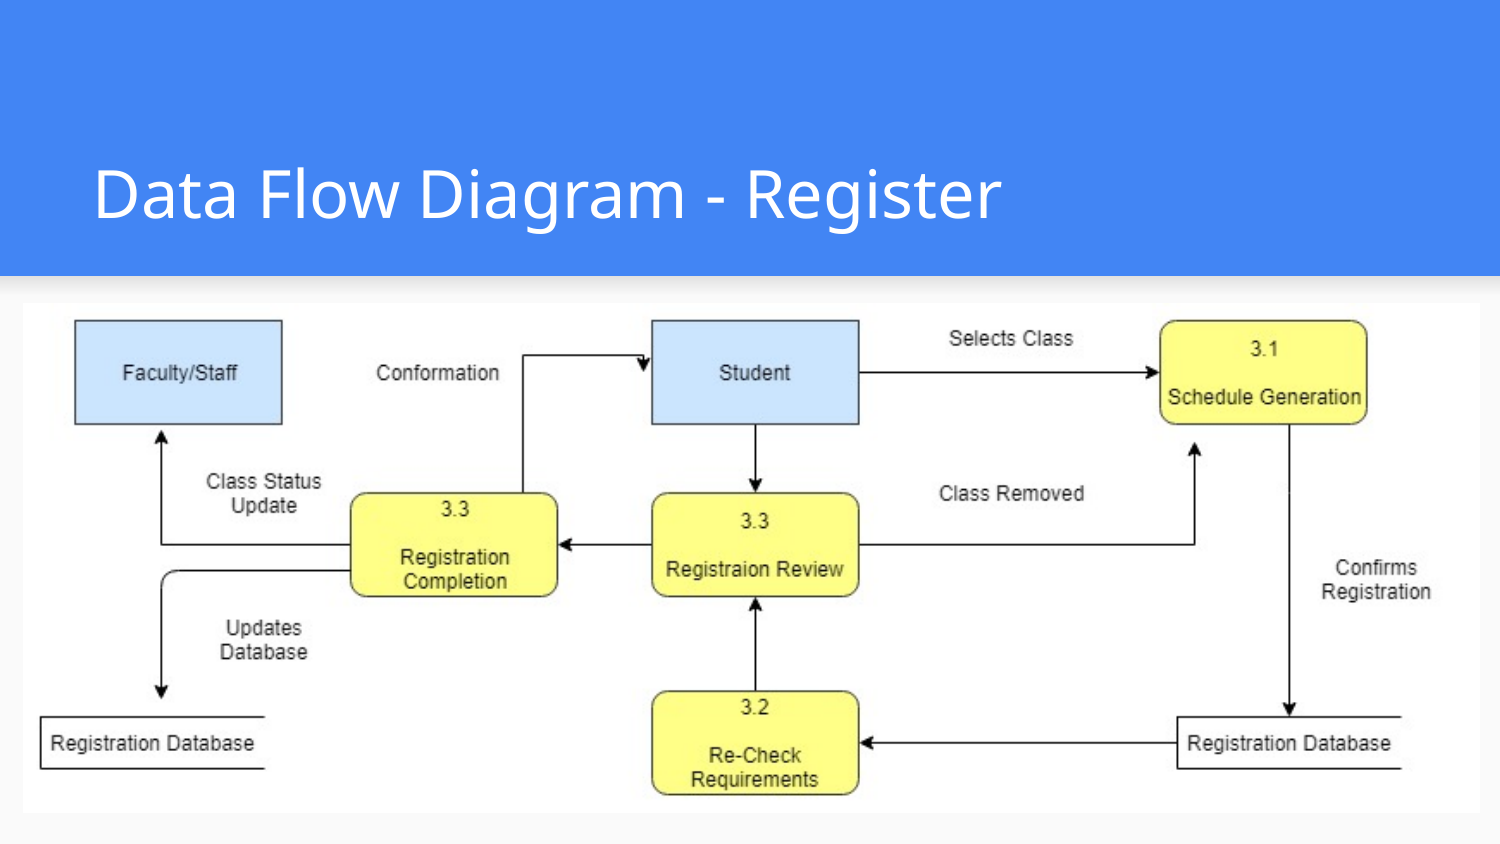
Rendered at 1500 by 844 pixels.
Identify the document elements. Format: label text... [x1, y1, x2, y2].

title Data Flow Diagram - Register [77, 121, 1427, 248]
picture [23, 302, 1480, 813]
